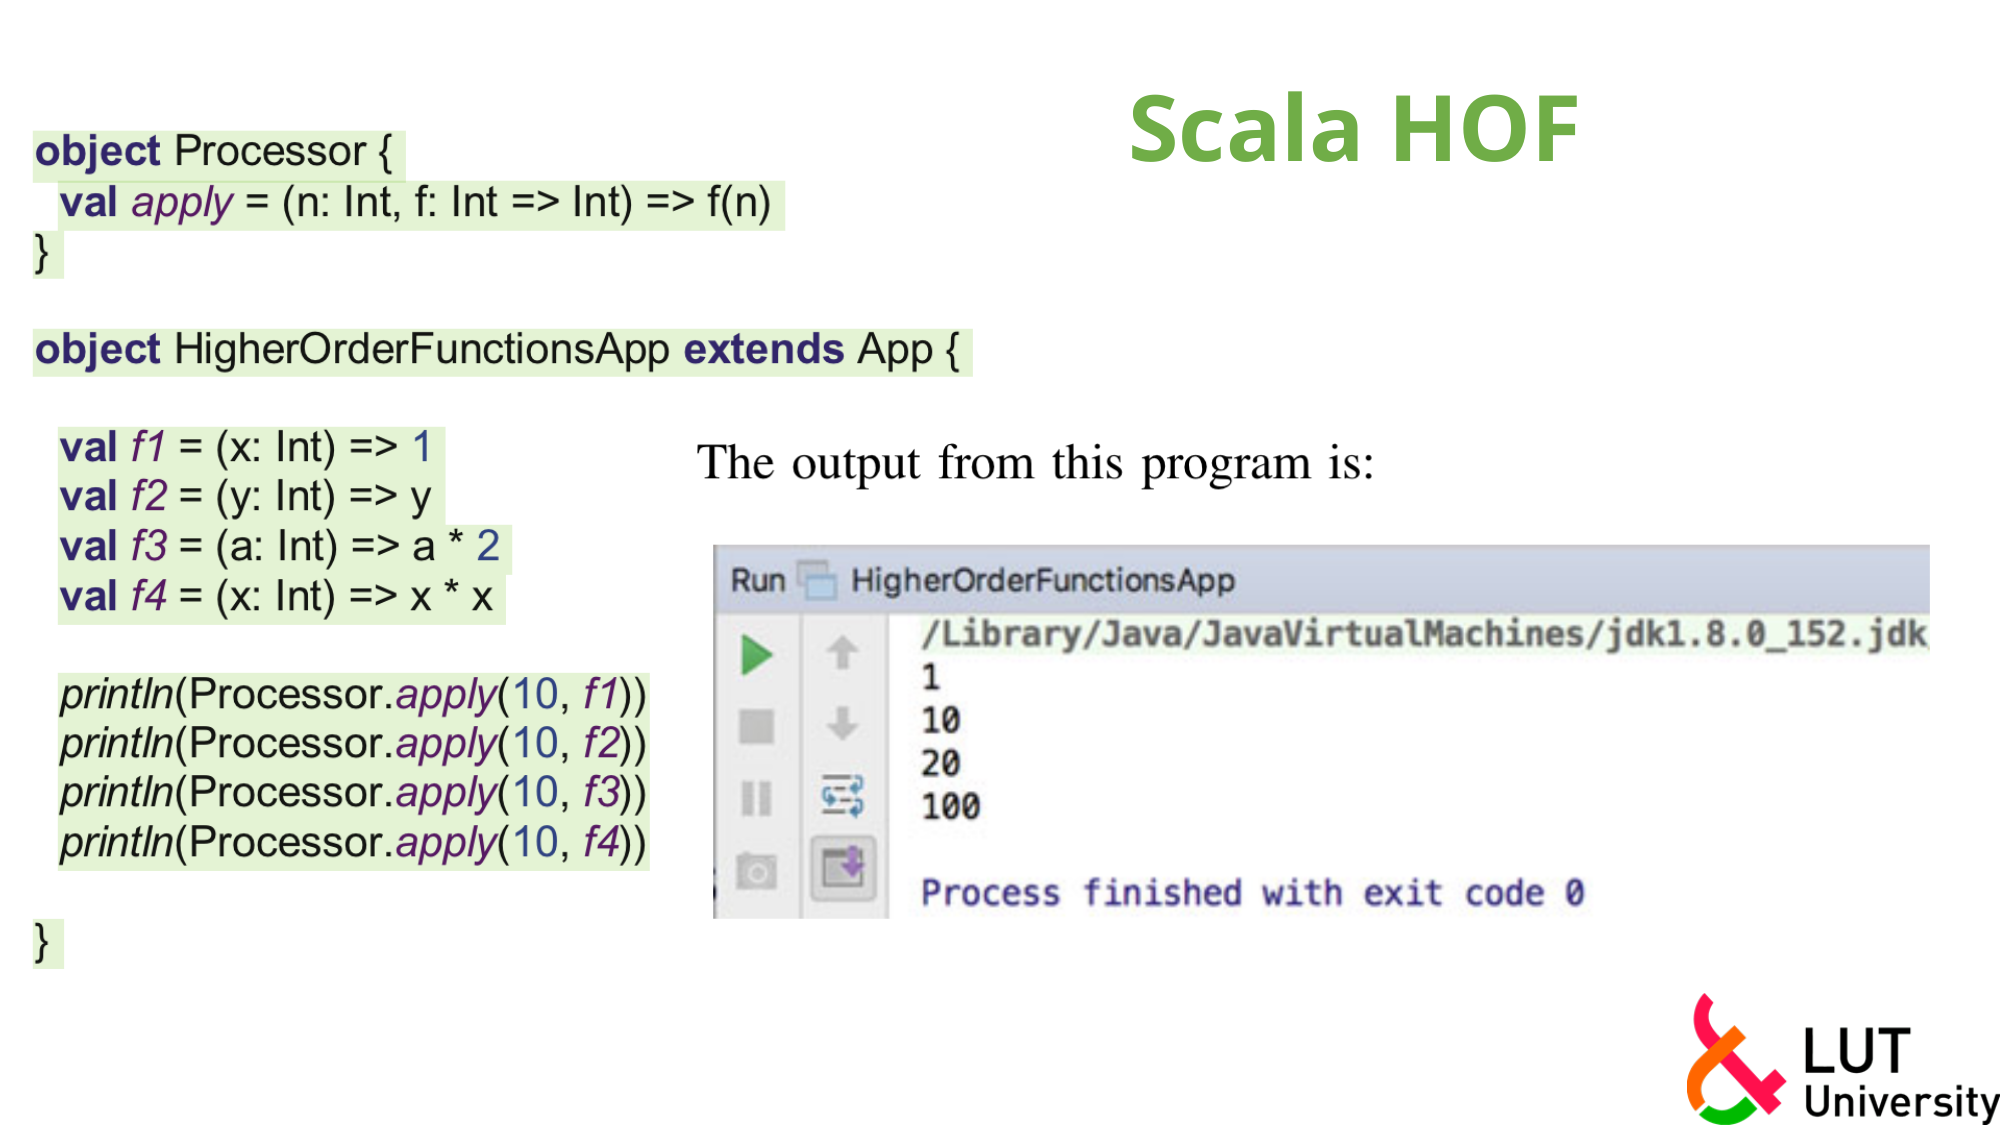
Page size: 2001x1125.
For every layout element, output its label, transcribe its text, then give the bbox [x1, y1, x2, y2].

picture [12, 89, 1968, 994]
picture [1687, 993, 2000, 1125]
title Scala HOF [1113, 22, 1844, 241]
